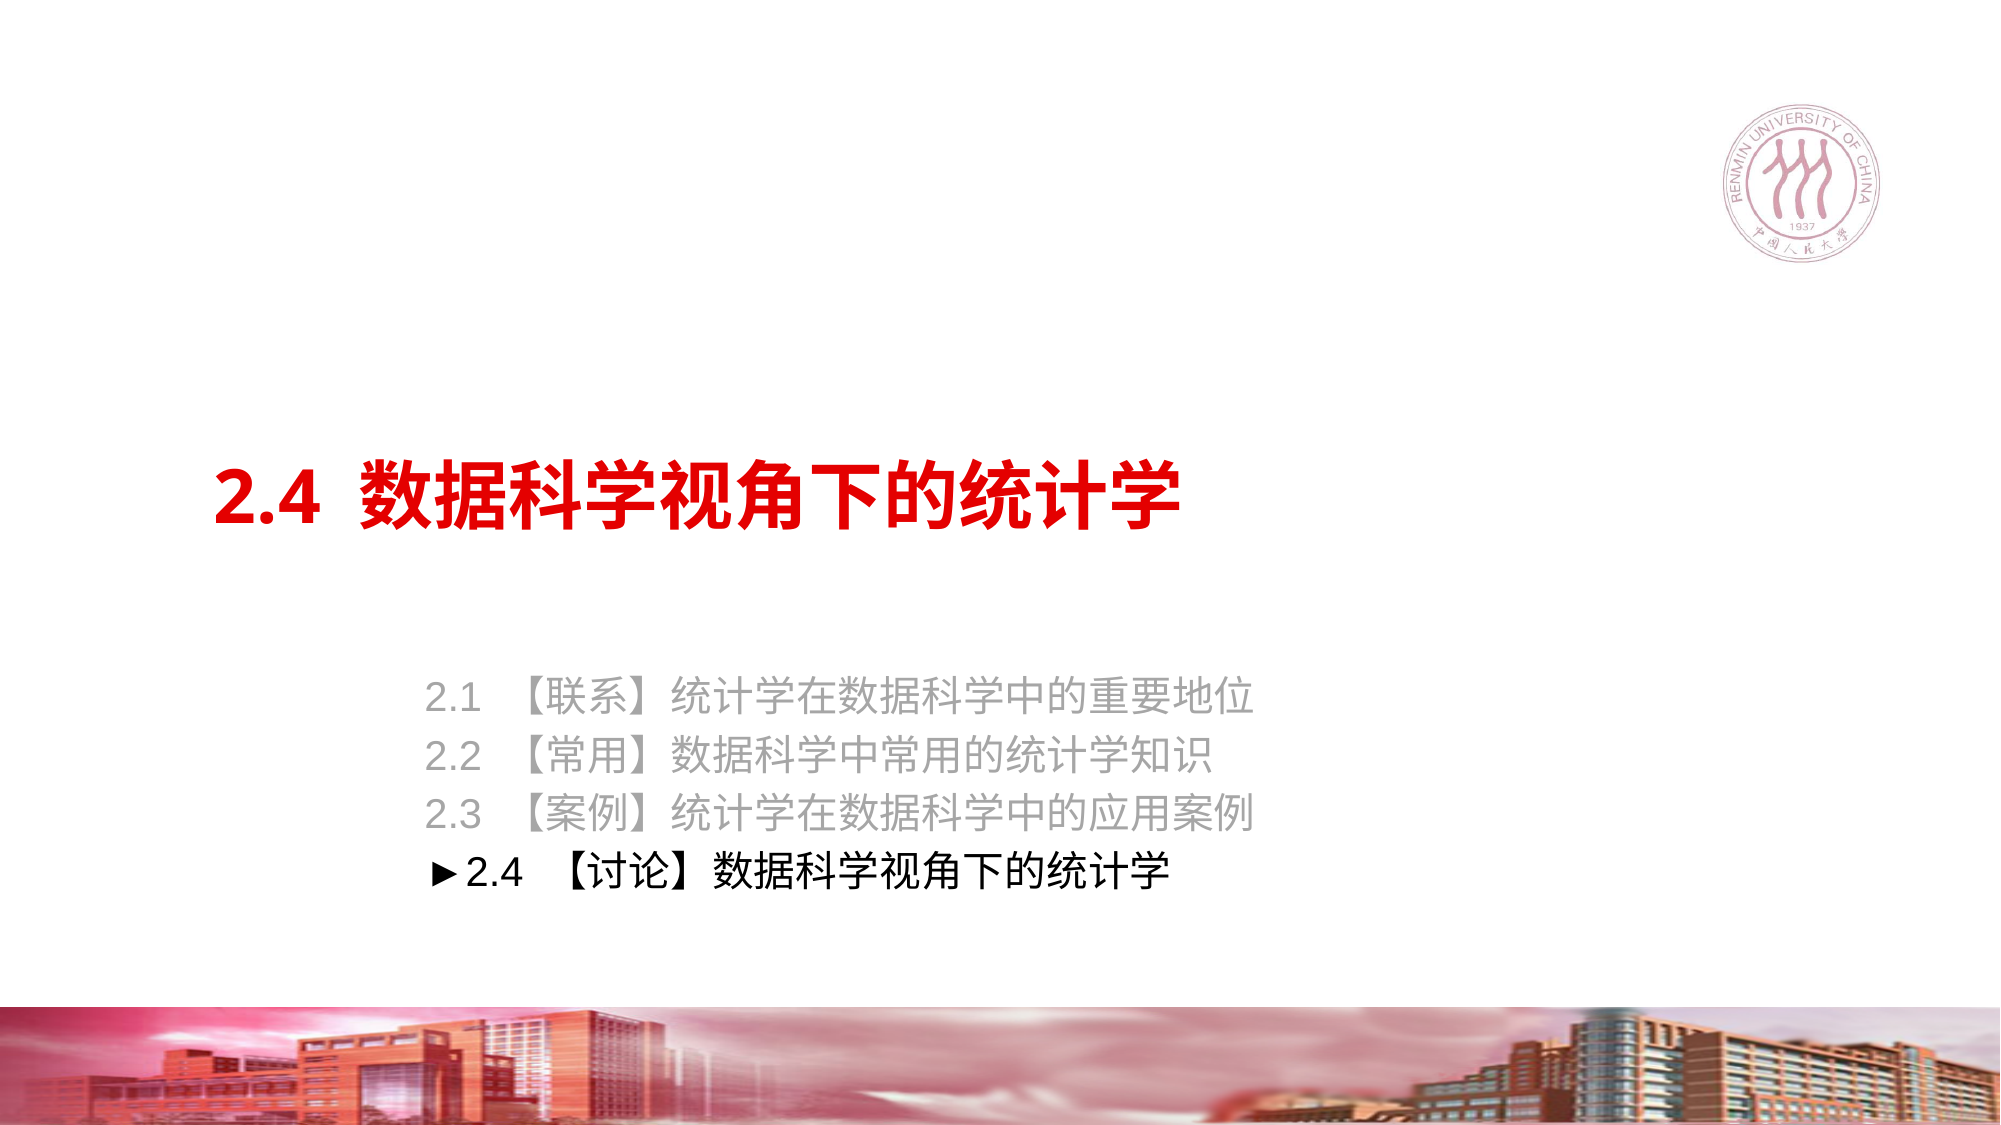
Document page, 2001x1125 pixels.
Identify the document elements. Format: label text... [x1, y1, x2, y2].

title 2.4 数据科学视角下的统计学 [149, 399, 1249, 588]
picture [0, 1007, 2000, 1125]
picture [1720, 102, 1883, 265]
subtitle 2.1 【联系】统计学在数据科学中的重要地位 2.2 【常用】数据科学中常用的统计学知识 2.3 【案例】统计学在数据科学中的应用案例 ►2.4 【讨论】数据科学视角下的统计学 [409, 662, 1721, 951]
